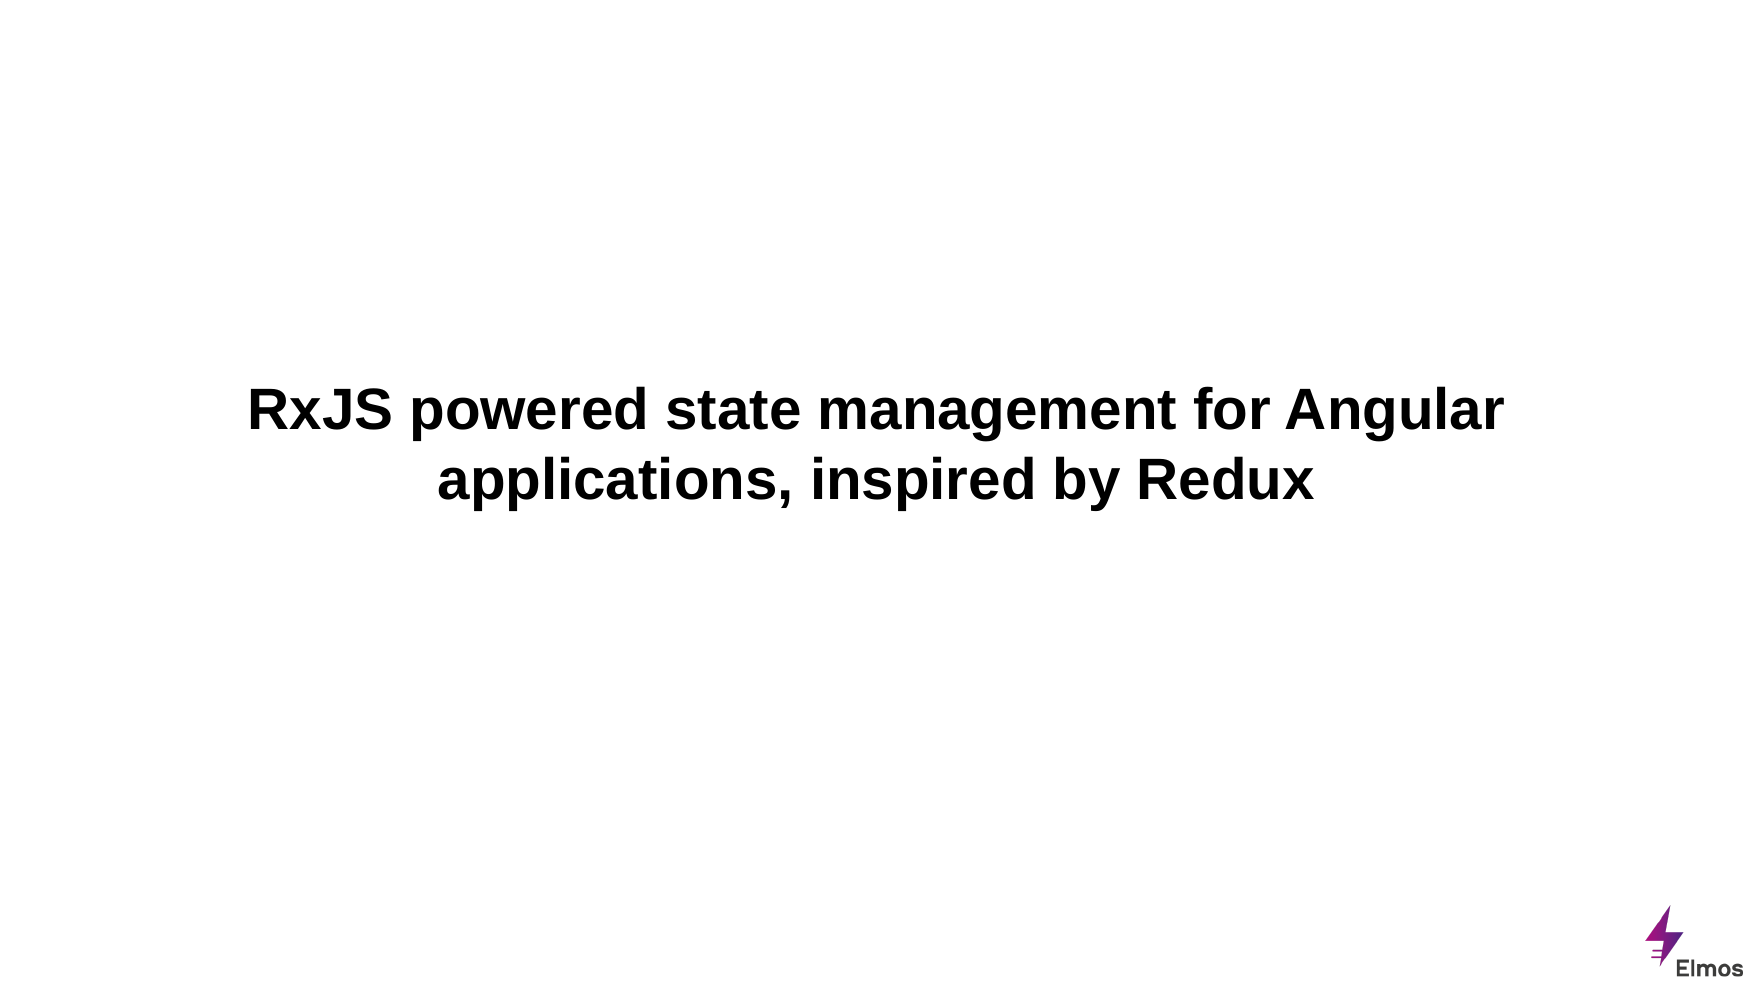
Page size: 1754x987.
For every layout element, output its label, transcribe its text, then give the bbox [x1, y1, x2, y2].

picture [1645, 905, 1743, 977]
text_box RxJS powered state management for Angular applications, inspired by Redux [184, 363, 1570, 519]
